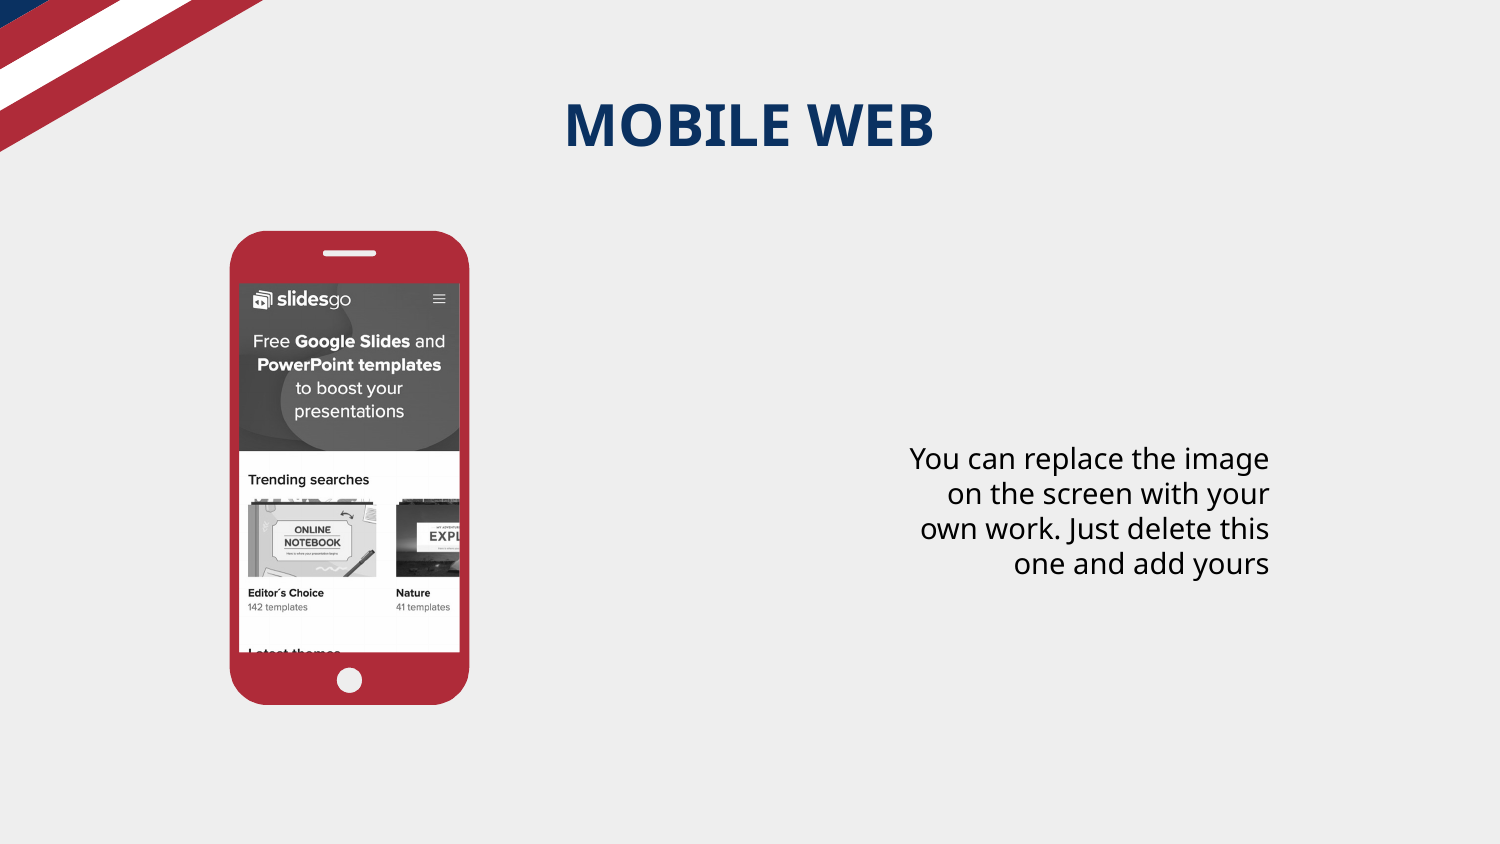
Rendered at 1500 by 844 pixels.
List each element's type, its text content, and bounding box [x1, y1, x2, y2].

text_box [229, 230, 470, 705]
picture [238, 280, 460, 656]
subtitle You can replace the image on the screen with your own work. Just delete this one and add yours [889, 425, 1285, 651]
title MOBILE WEB [116, 73, 1383, 168]
